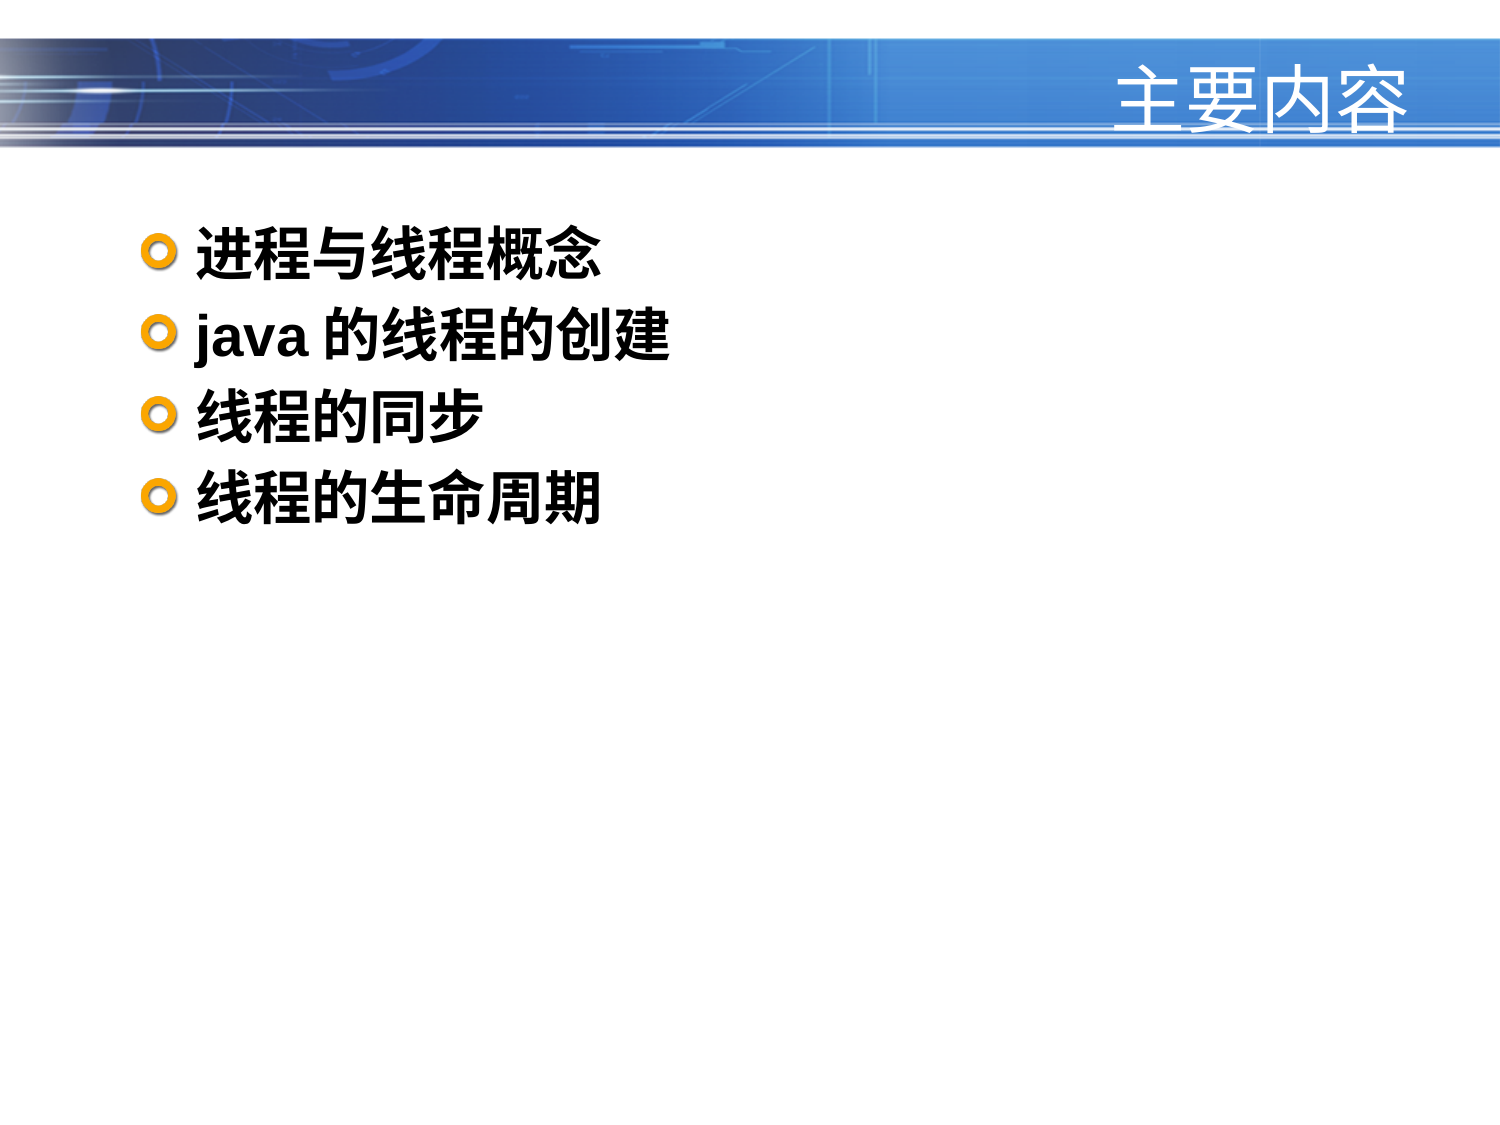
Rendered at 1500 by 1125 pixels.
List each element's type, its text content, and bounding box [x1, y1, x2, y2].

picture [138, 394, 180, 436]
picture [138, 476, 180, 518]
picture [138, 231, 180, 273]
list 进程与线程概念 java的线程的创建 线程的同步 线程的生命周期 [123, 209, 1426, 1071]
picture [138, 312, 180, 354]
title 主要内容 [75, 45, 1425, 233]
